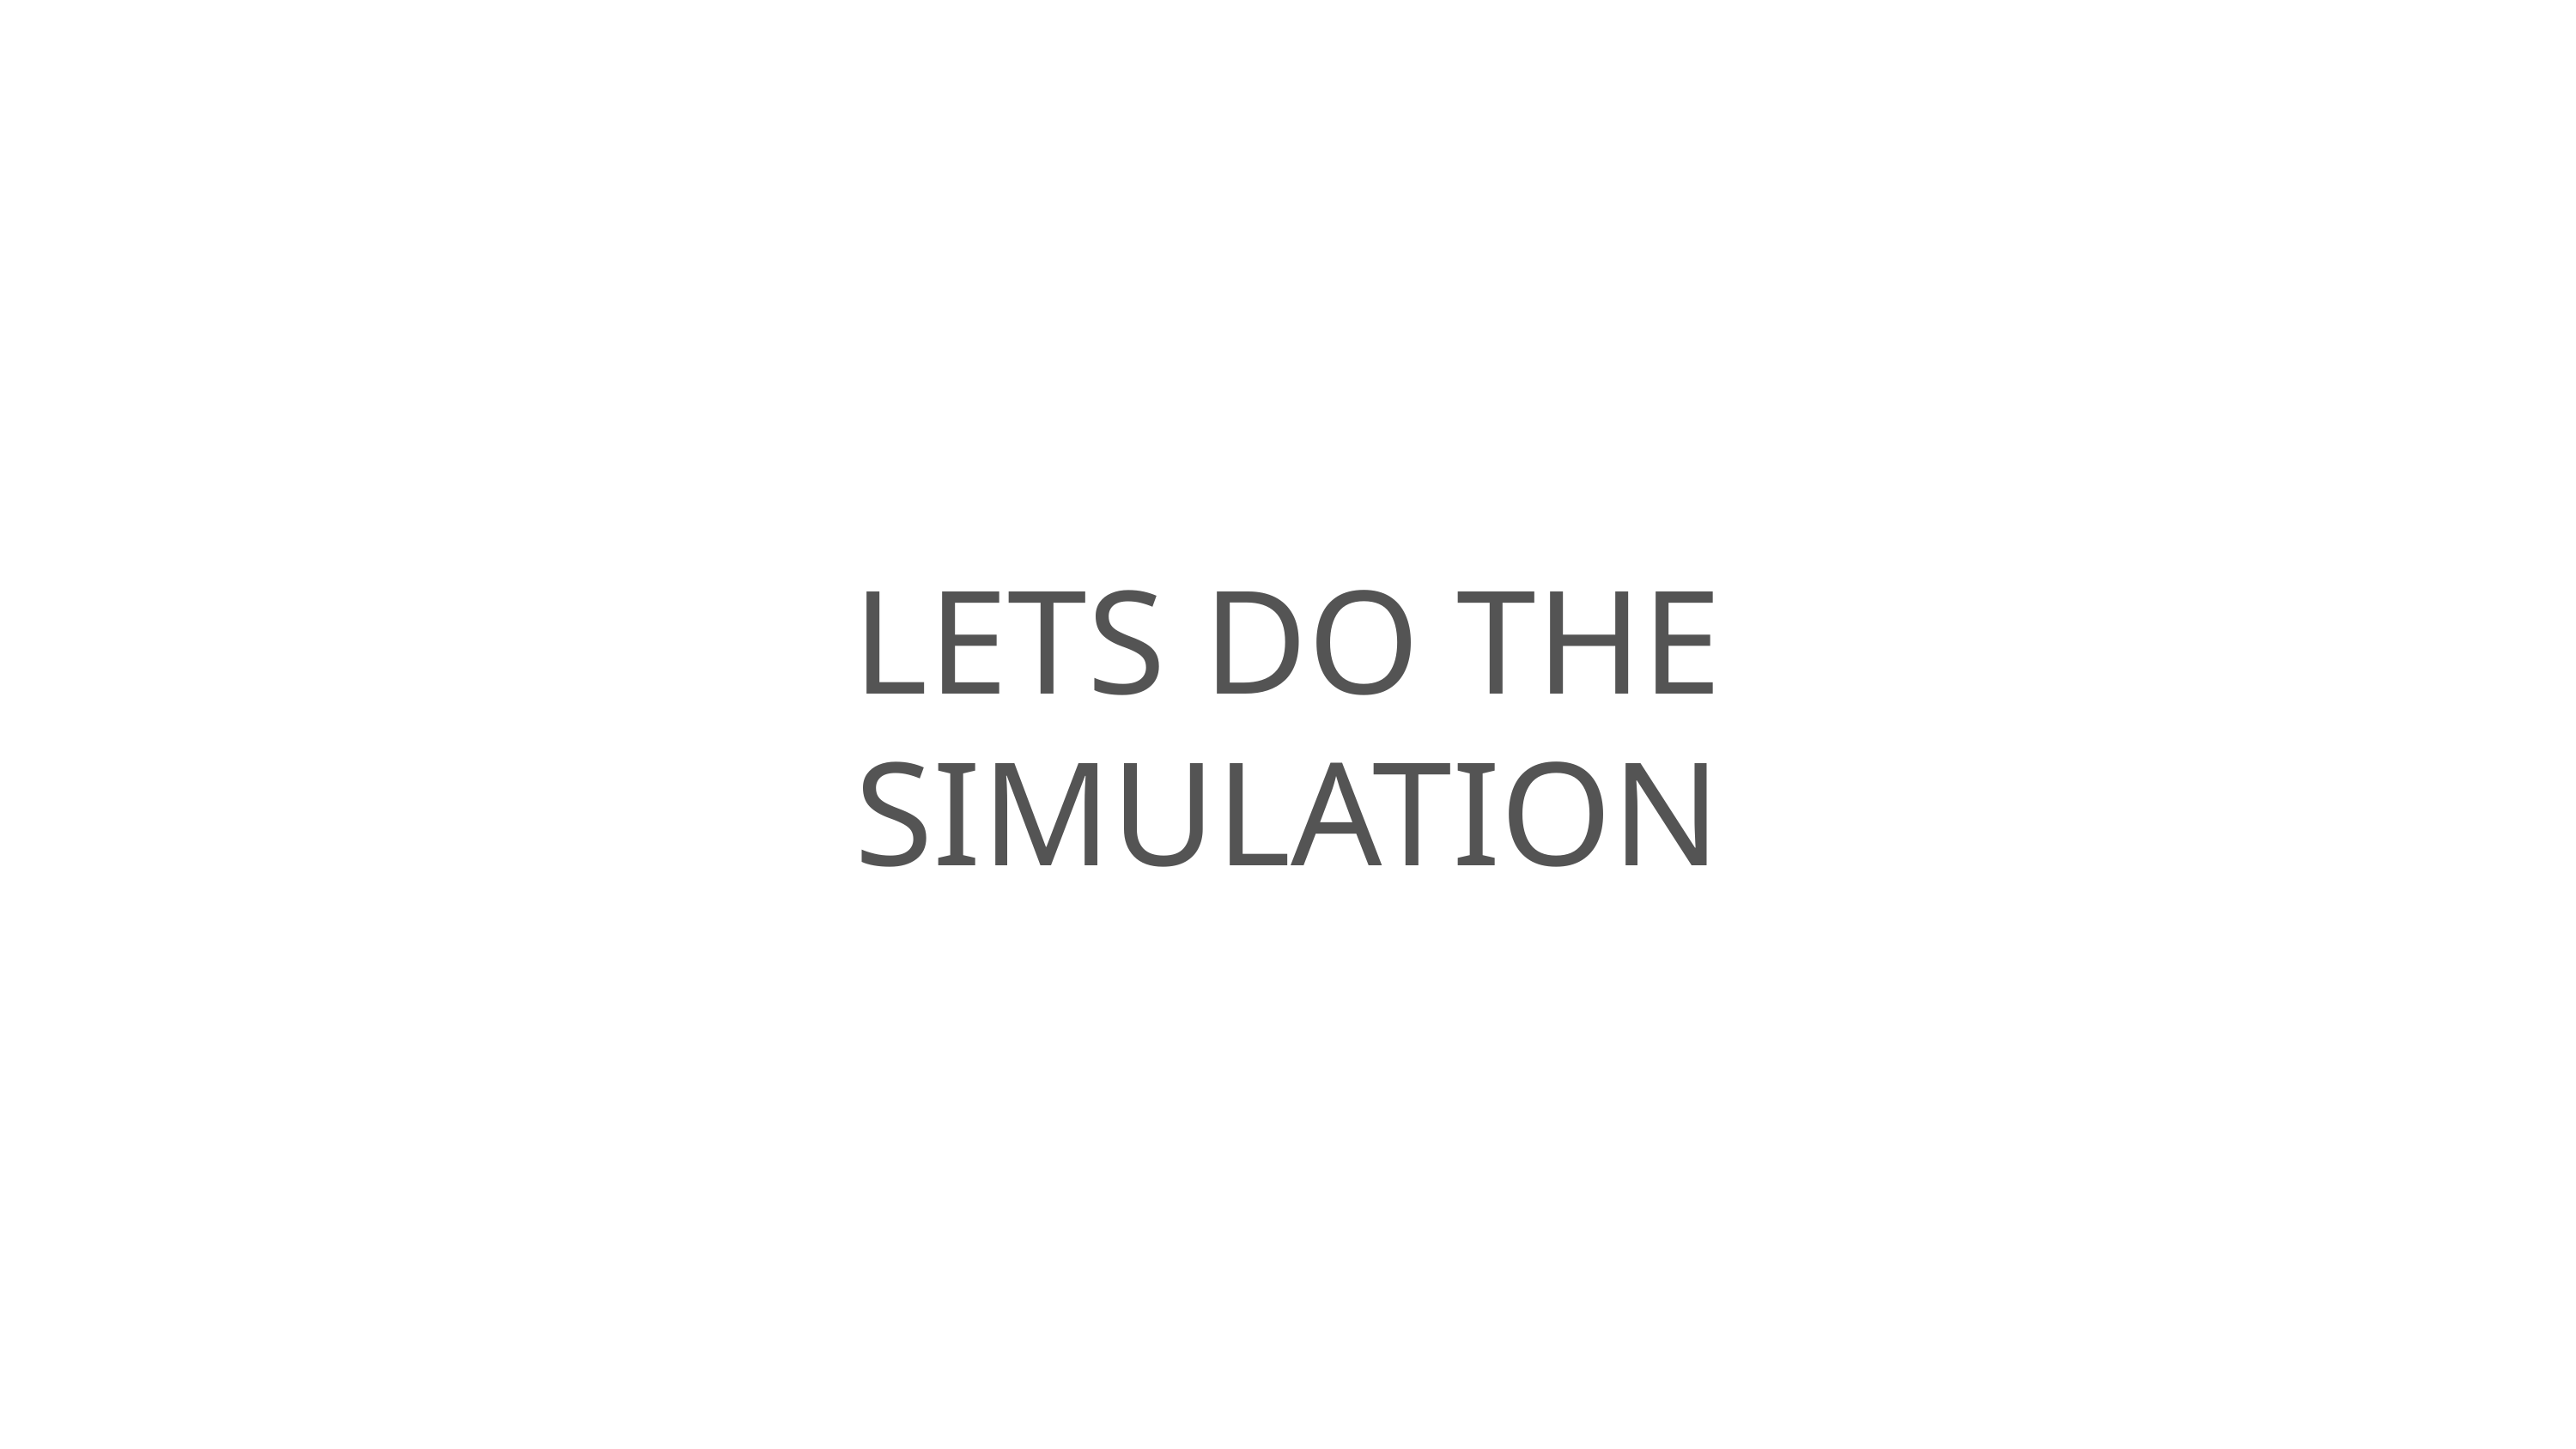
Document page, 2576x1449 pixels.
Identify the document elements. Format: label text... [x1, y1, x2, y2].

text_box LETS DO THE SIMULATION [719, 550, 1857, 894]
